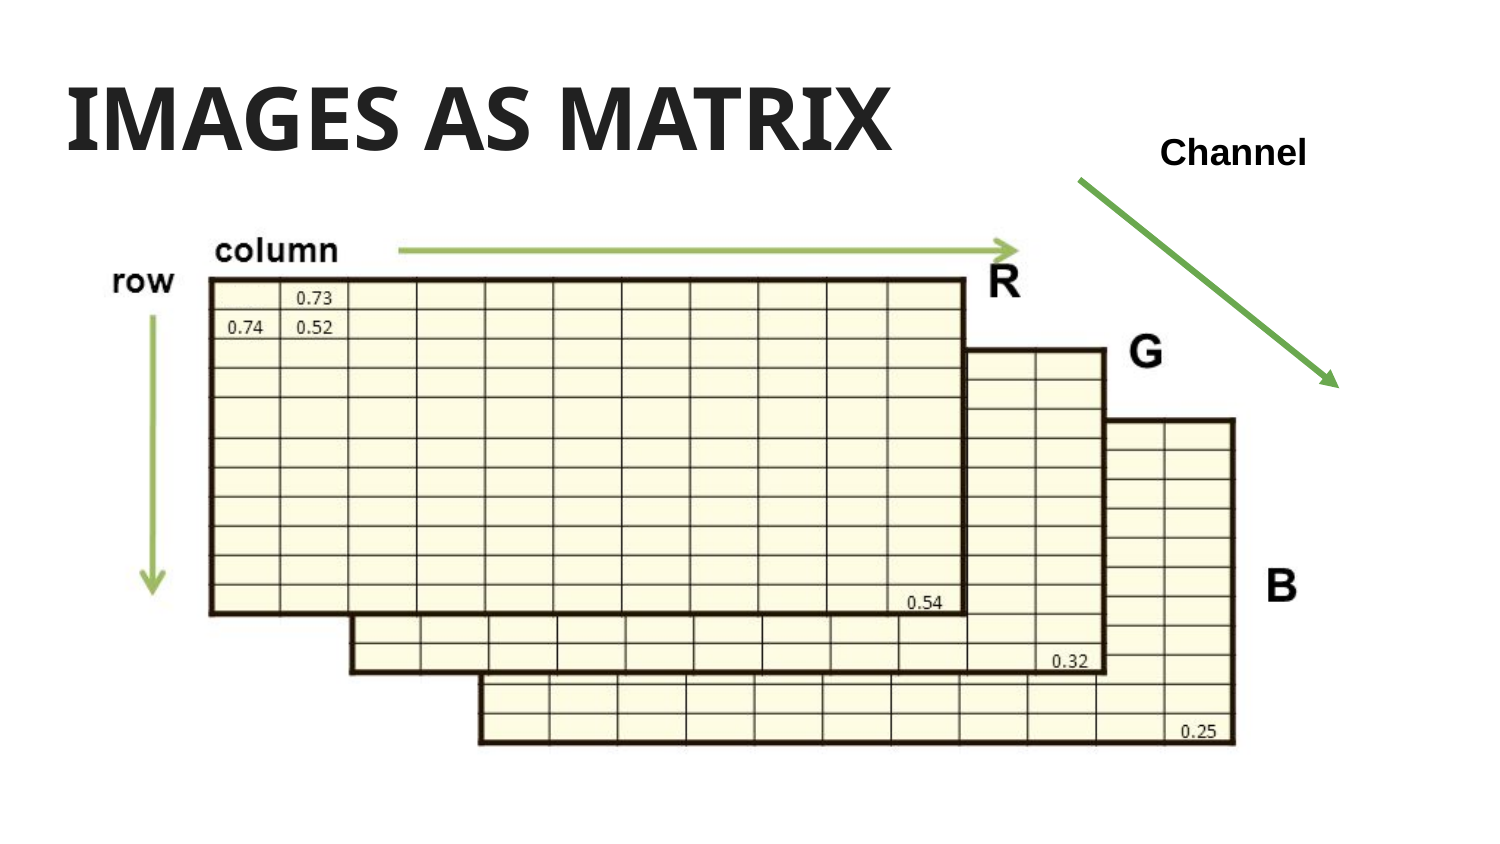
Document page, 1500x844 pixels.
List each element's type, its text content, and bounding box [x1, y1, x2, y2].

picture [100, 191, 1308, 807]
text_box Channel [1144, 112, 1323, 177]
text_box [1078, 179, 1340, 389]
title IMAGES AS MATRIX [51, 48, 1449, 180]
